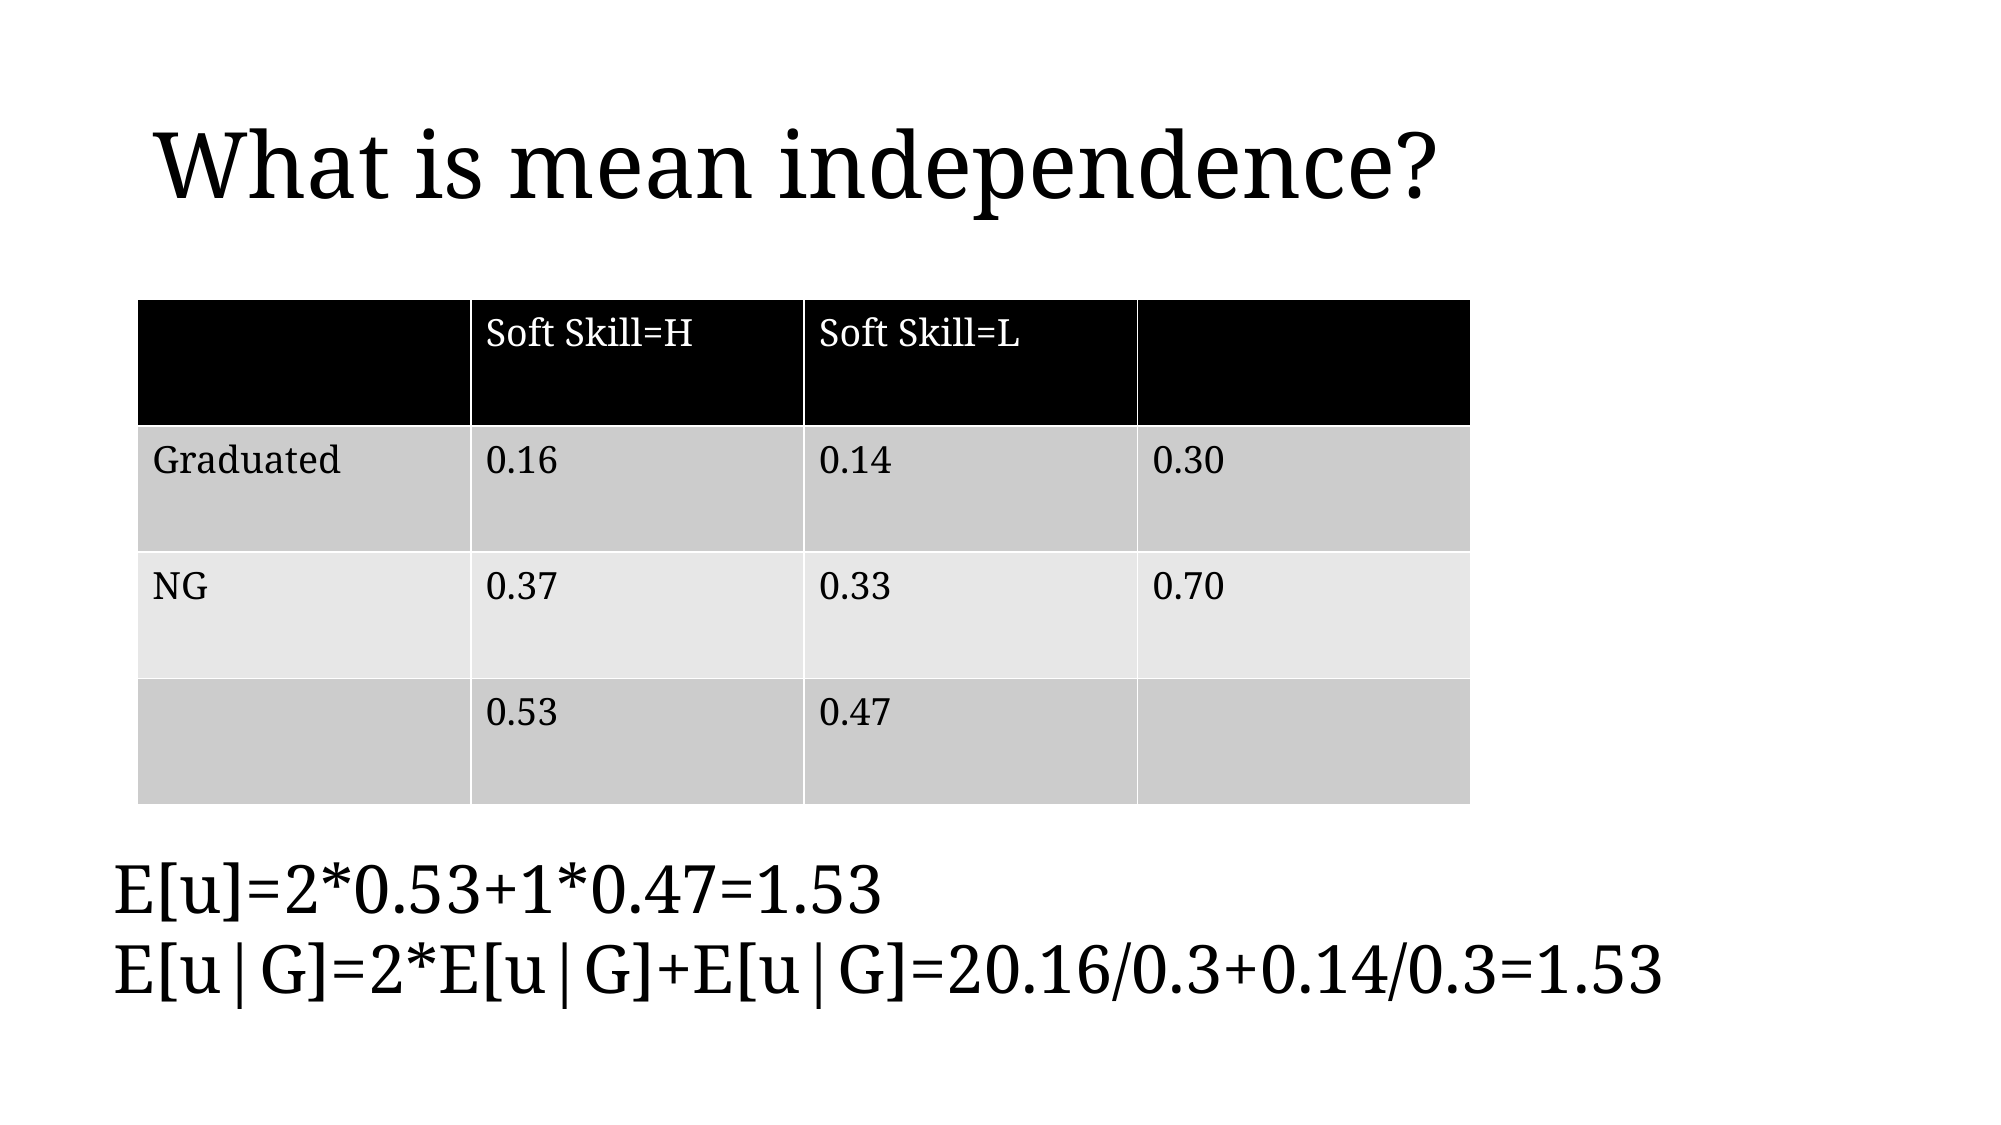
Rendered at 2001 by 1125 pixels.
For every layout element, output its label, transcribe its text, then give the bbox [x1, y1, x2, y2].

title What is mean independence? [137, 59, 1863, 278]
table_cell NG [138, 553, 470, 678]
table_cell 0.47 [805, 679, 1137, 804]
table_cell 0.70 [1138, 553, 1470, 678]
table_cell [1138, 679, 1470, 804]
table_header [138, 300, 470, 425]
table_cell [138, 679, 470, 804]
table_cell 0.30 [1138, 427, 1470, 551]
table_cell 0.37 [472, 553, 803, 678]
table_cell 0.53 [472, 679, 803, 804]
text_box E[u]=2*0.53+1*0.47=1.53 E[u|G]=2*E[u|G]+E[u|G]=20.16/0.3+0.14/0.3=1.53 [99, 839, 1901, 1014]
table_cell 0.16 [472, 427, 803, 551]
table_cell Graduated [138, 427, 470, 551]
table_cell 0.33 [805, 553, 1137, 678]
table_cell 0.14 [805, 427, 1137, 551]
table_header Soft Skill=H [472, 300, 803, 425]
table_header Soft Skill=L [805, 300, 1137, 425]
table_header [1138, 300, 1470, 425]
